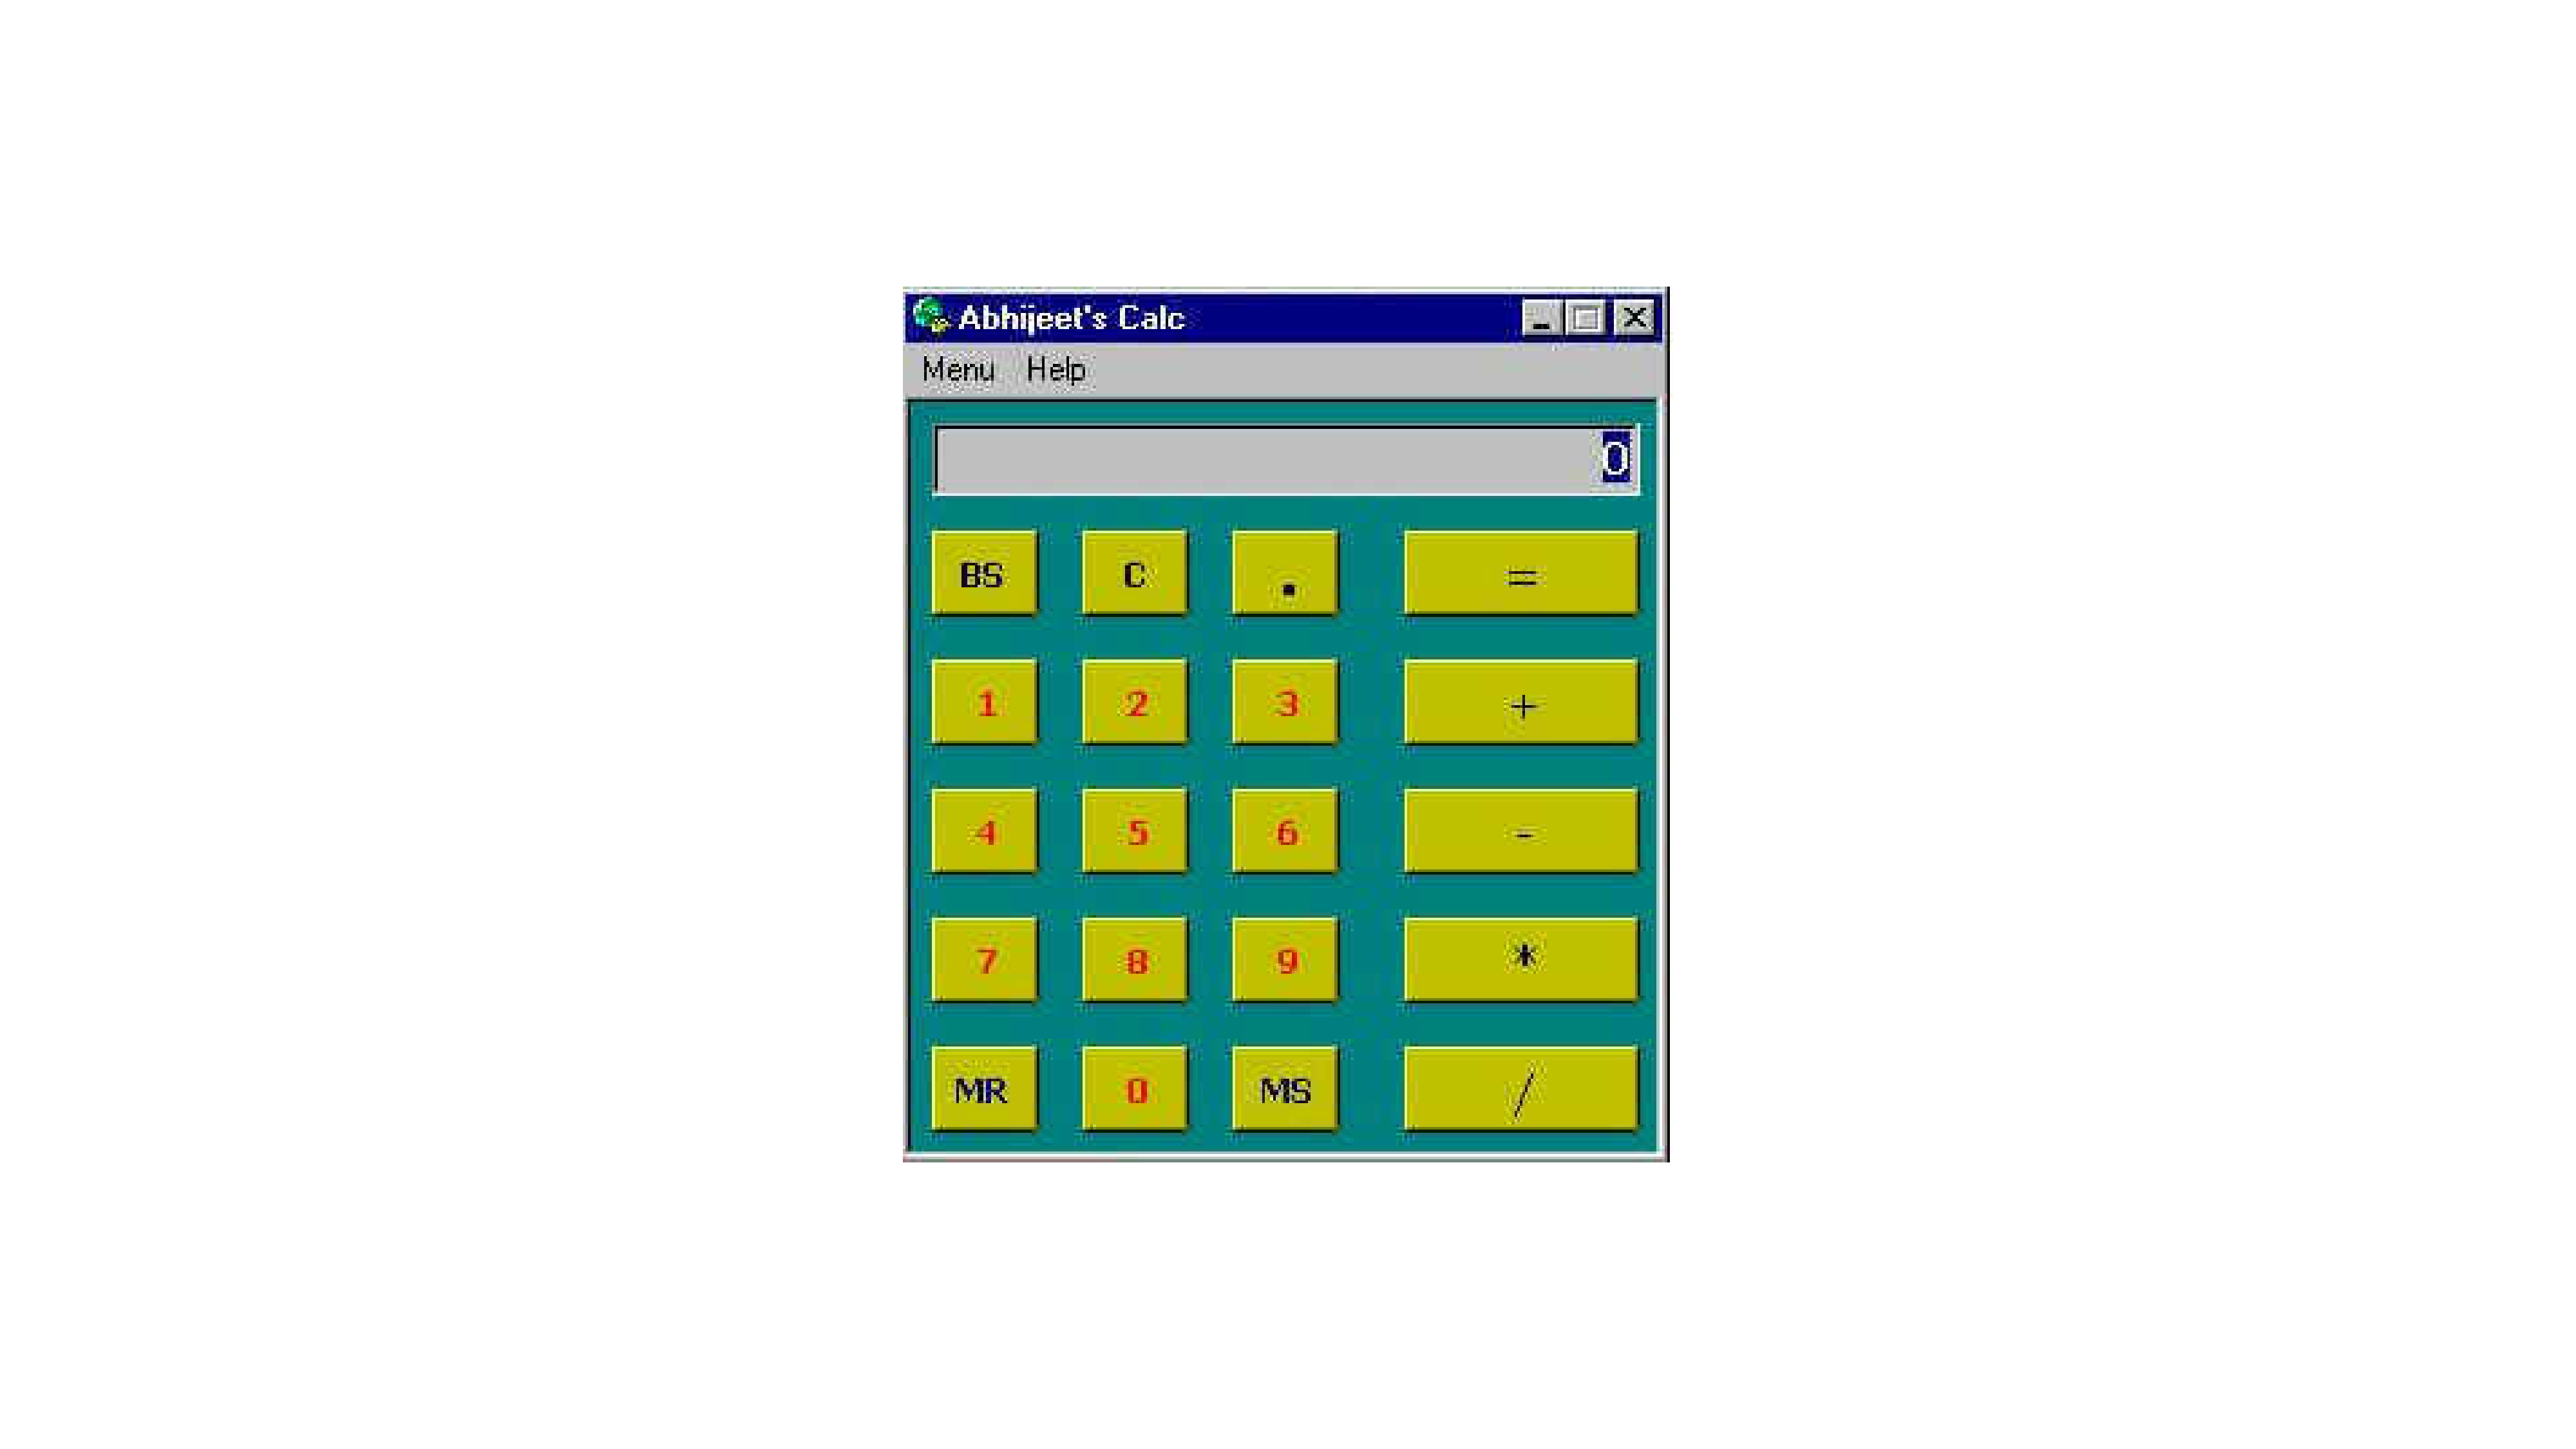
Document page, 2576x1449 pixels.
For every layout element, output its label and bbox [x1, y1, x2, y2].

picture [902, 287, 1674, 1162]
